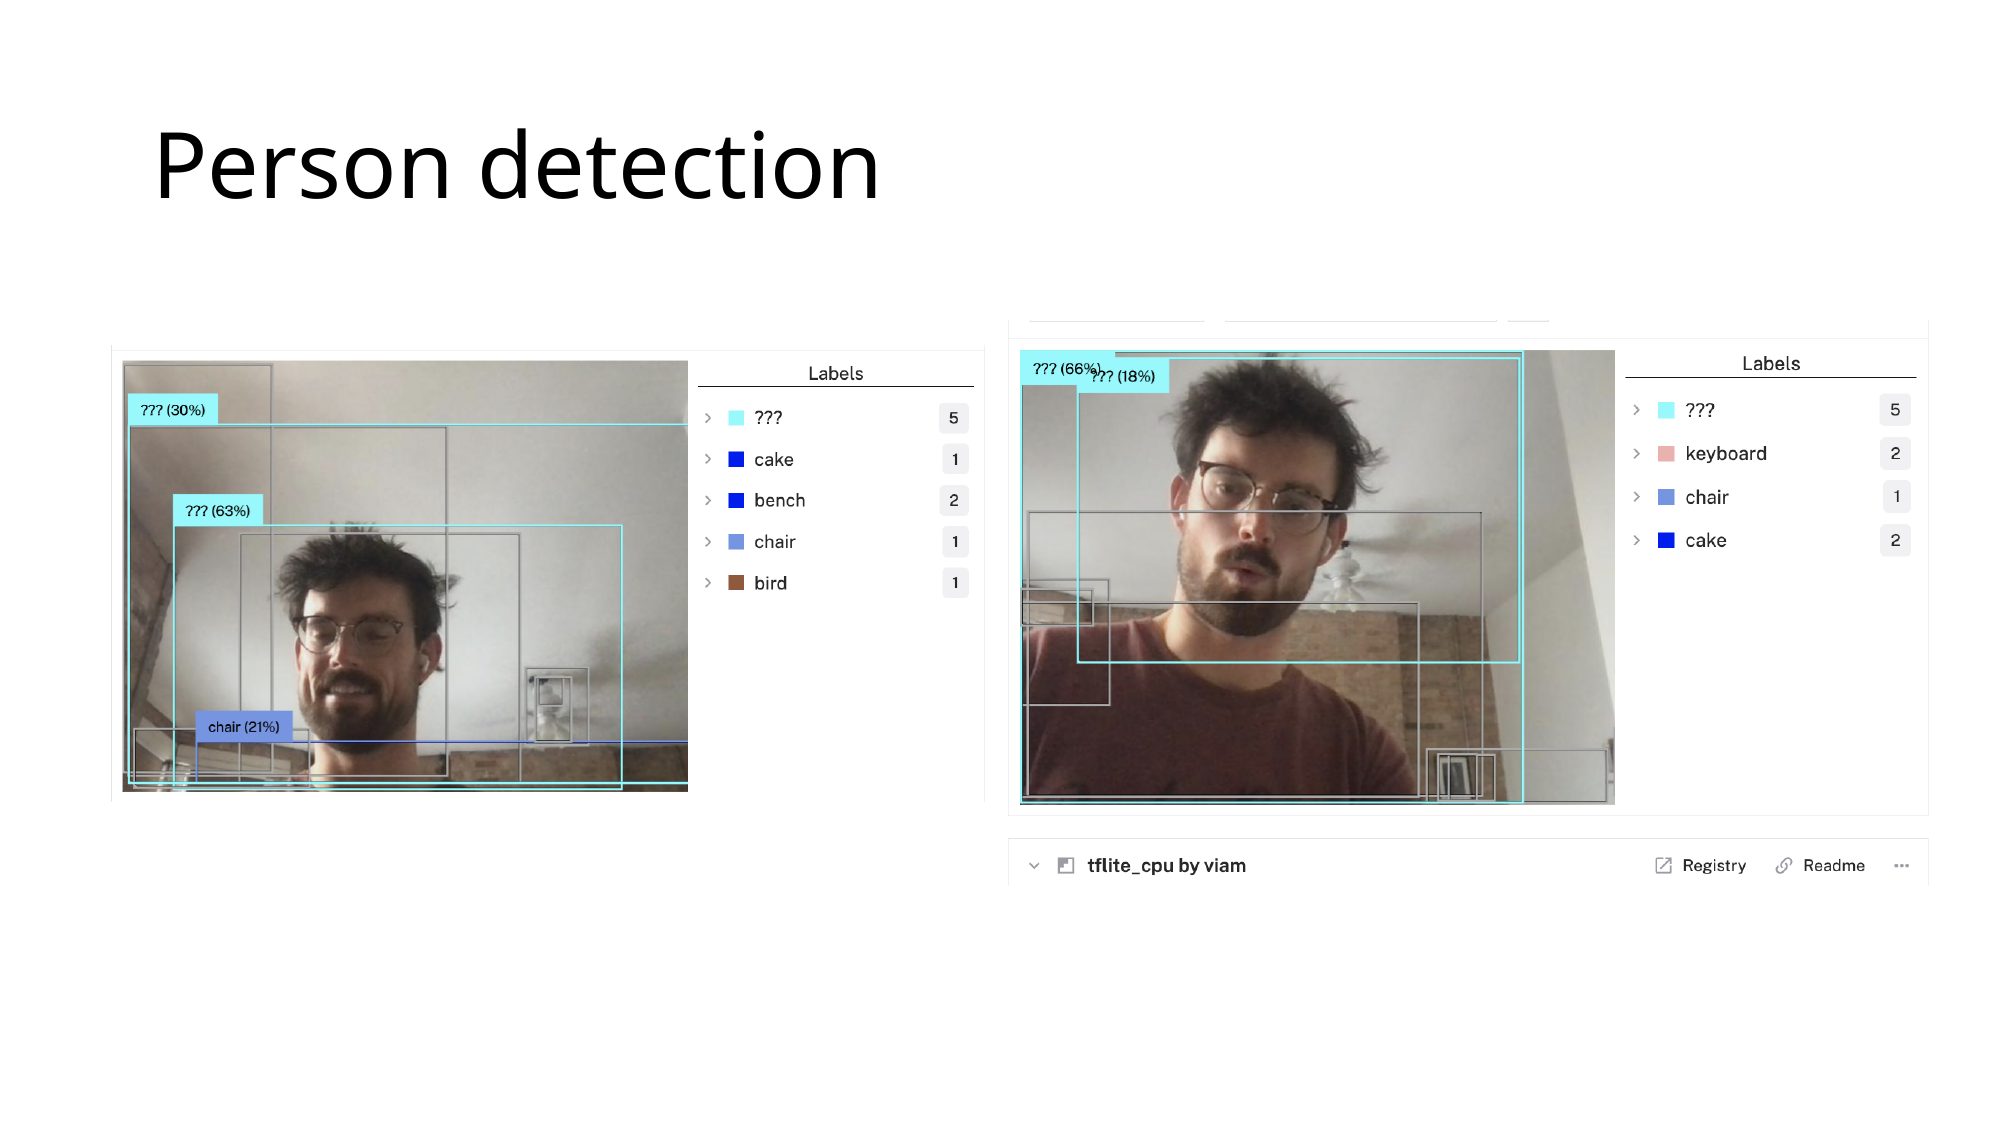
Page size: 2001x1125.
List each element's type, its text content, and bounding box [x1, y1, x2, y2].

title Person detection [137, 59, 1863, 278]
picture [106, 320, 1951, 886]
